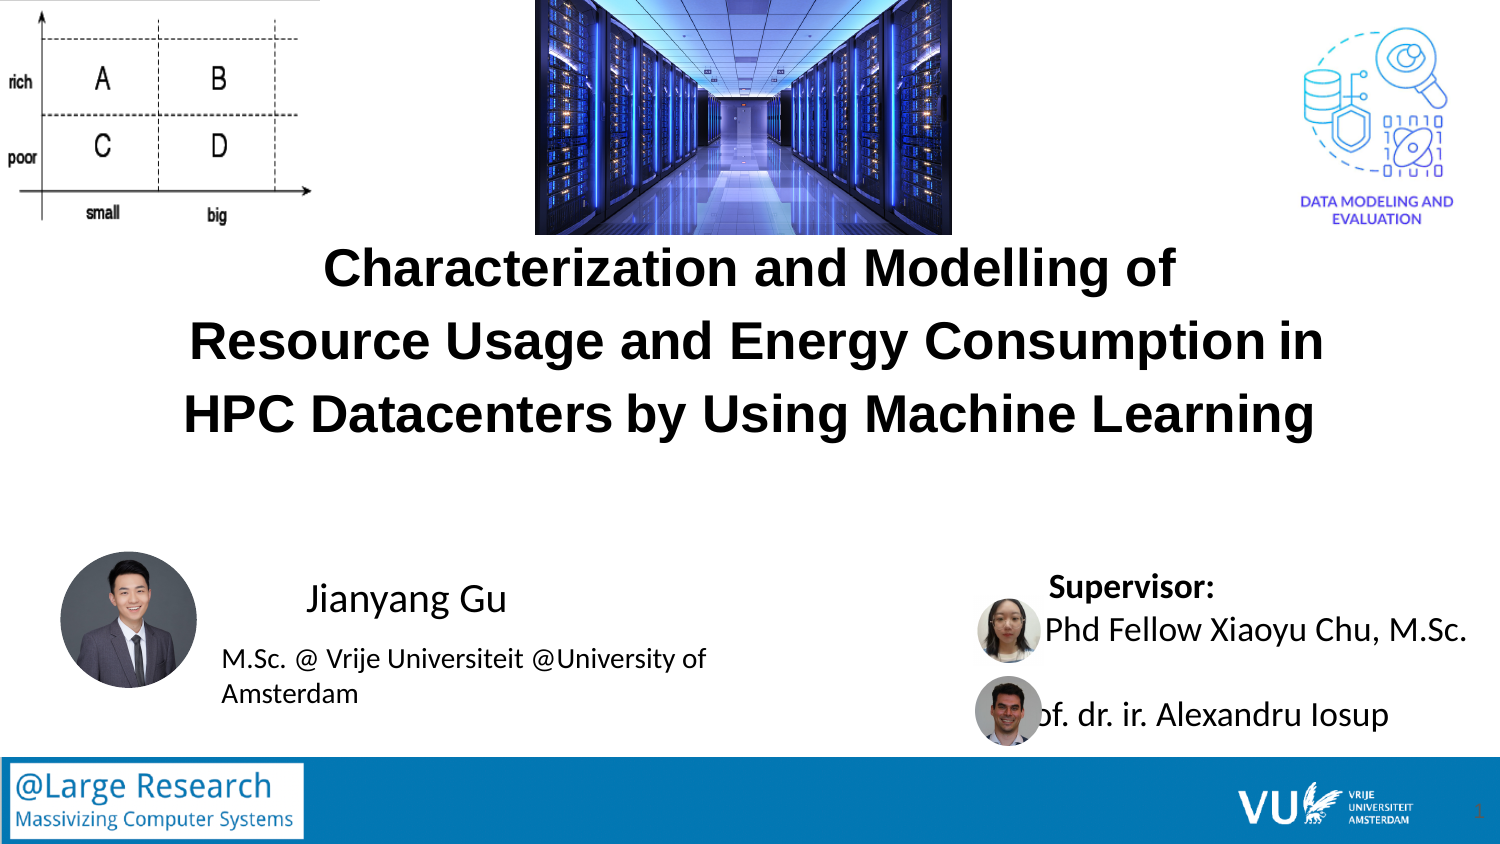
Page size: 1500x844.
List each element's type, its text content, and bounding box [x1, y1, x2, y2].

picture [535, 0, 952, 235]
picture [1304, 783, 1341, 821]
picture [1357, 817, 1368, 823]
picture [1253, 0, 1500, 246]
text_box Jianyang Gu [294, 565, 638, 627]
picture [1366, 791, 1373, 798]
picture [0, 0, 320, 235]
picture [974, 676, 1043, 747]
picture [11, 763, 303, 839]
title Characterization and Modelling of Resource Usage and Energy Consumption in HPC Datacenters by Using Machine Learning [114, 203, 1385, 450]
picture [1273, 791, 1297, 824]
text_box M.Sc. @ Vrije Universiteit @University of Amsterdam [210, 634, 862, 716]
picture [973, 595, 1044, 666]
picture [1239, 791, 1267, 823]
picture [1357, 804, 1367, 810]
text_box Supervisor: Phd Fellow Xiaoyu Chu, M.Sc. Prof. dr. ir. Alexandru Iosup [901, 536, 1500, 756]
picture [60, 551, 197, 689]
